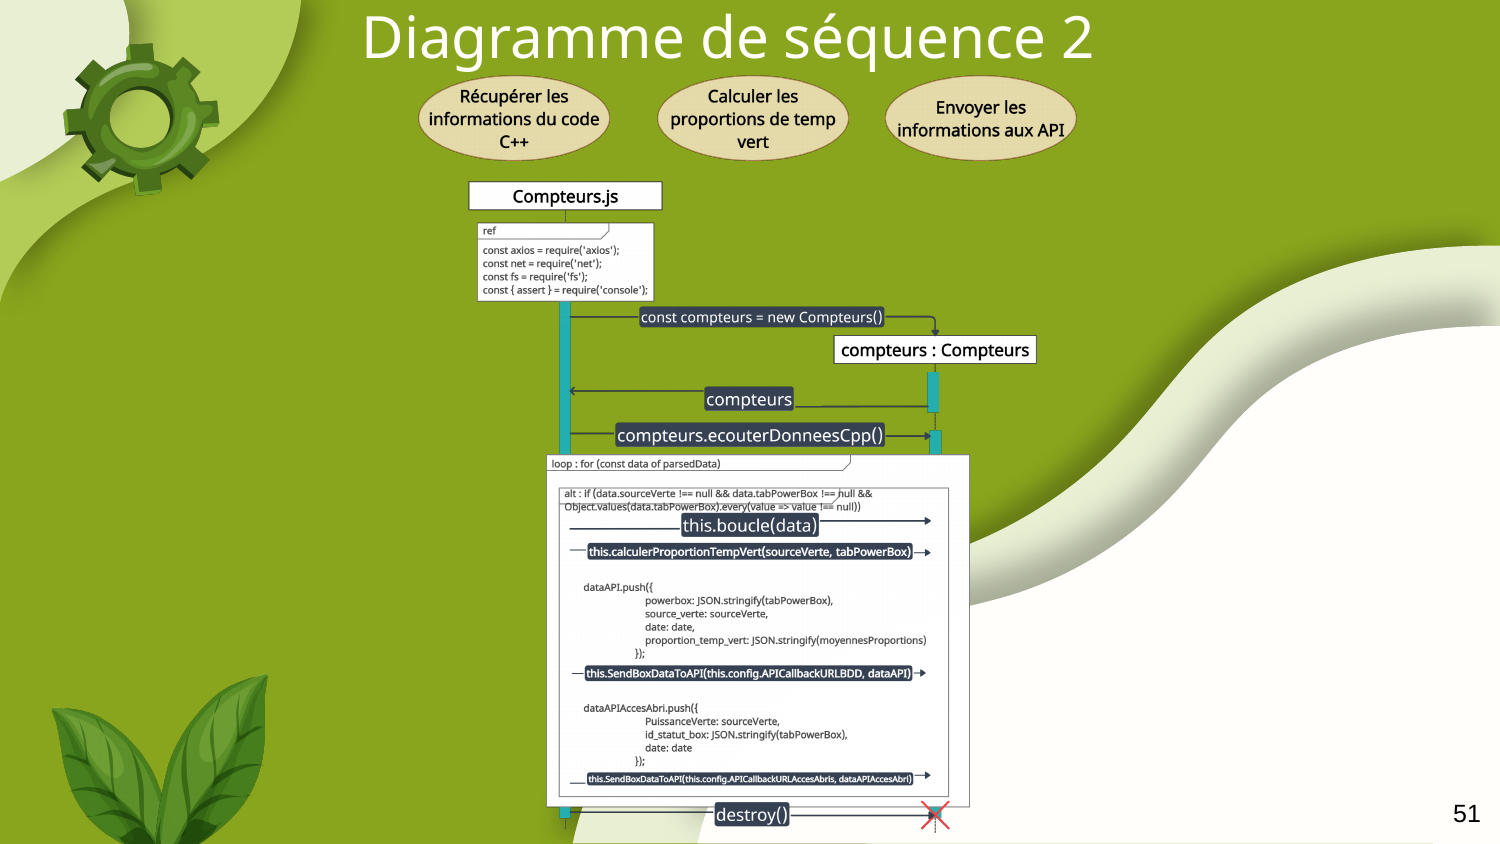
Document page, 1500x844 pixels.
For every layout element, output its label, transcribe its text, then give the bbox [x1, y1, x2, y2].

picture [22, 0, 257, 236]
picture [408, 65, 1088, 844]
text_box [10, 659, 327, 844]
title Diagramme de séquence 2 [346, 0, 1150, 83]
